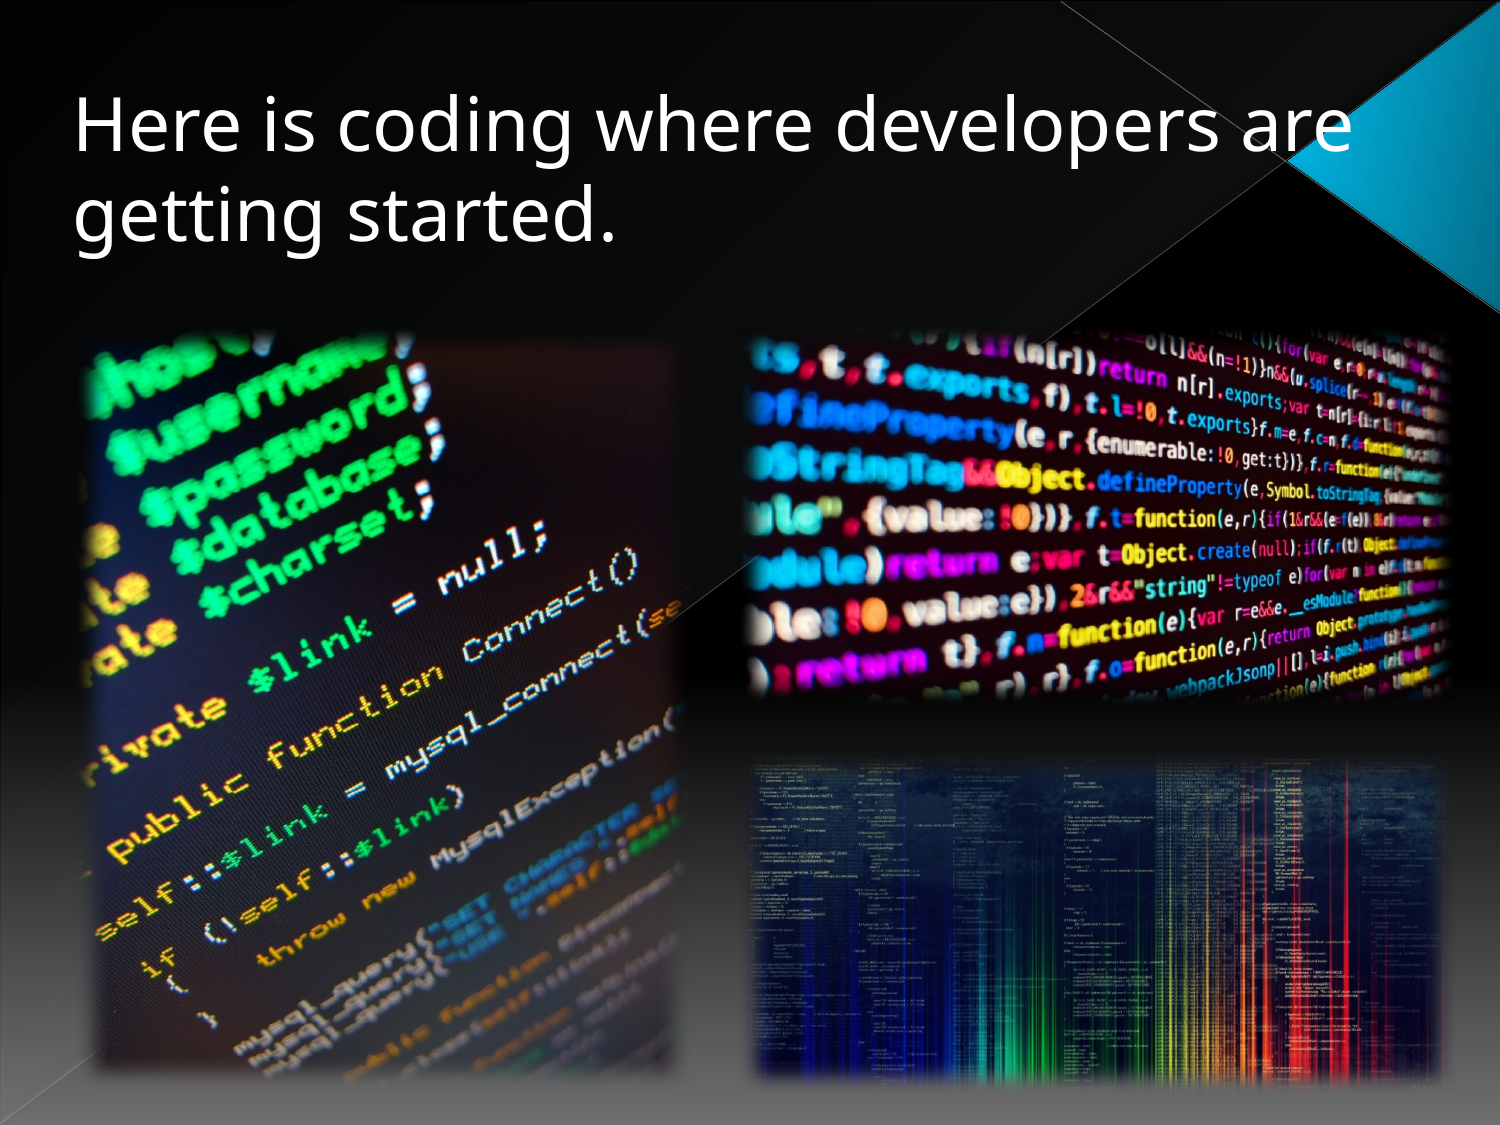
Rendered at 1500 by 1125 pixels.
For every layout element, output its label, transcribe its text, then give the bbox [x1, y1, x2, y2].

text_box Here is coding where developers are getting started. [58, 69, 1376, 264]
picture [74, 325, 692, 1090]
picture [737, 326, 1457, 705]
picture [737, 751, 1457, 1095]
